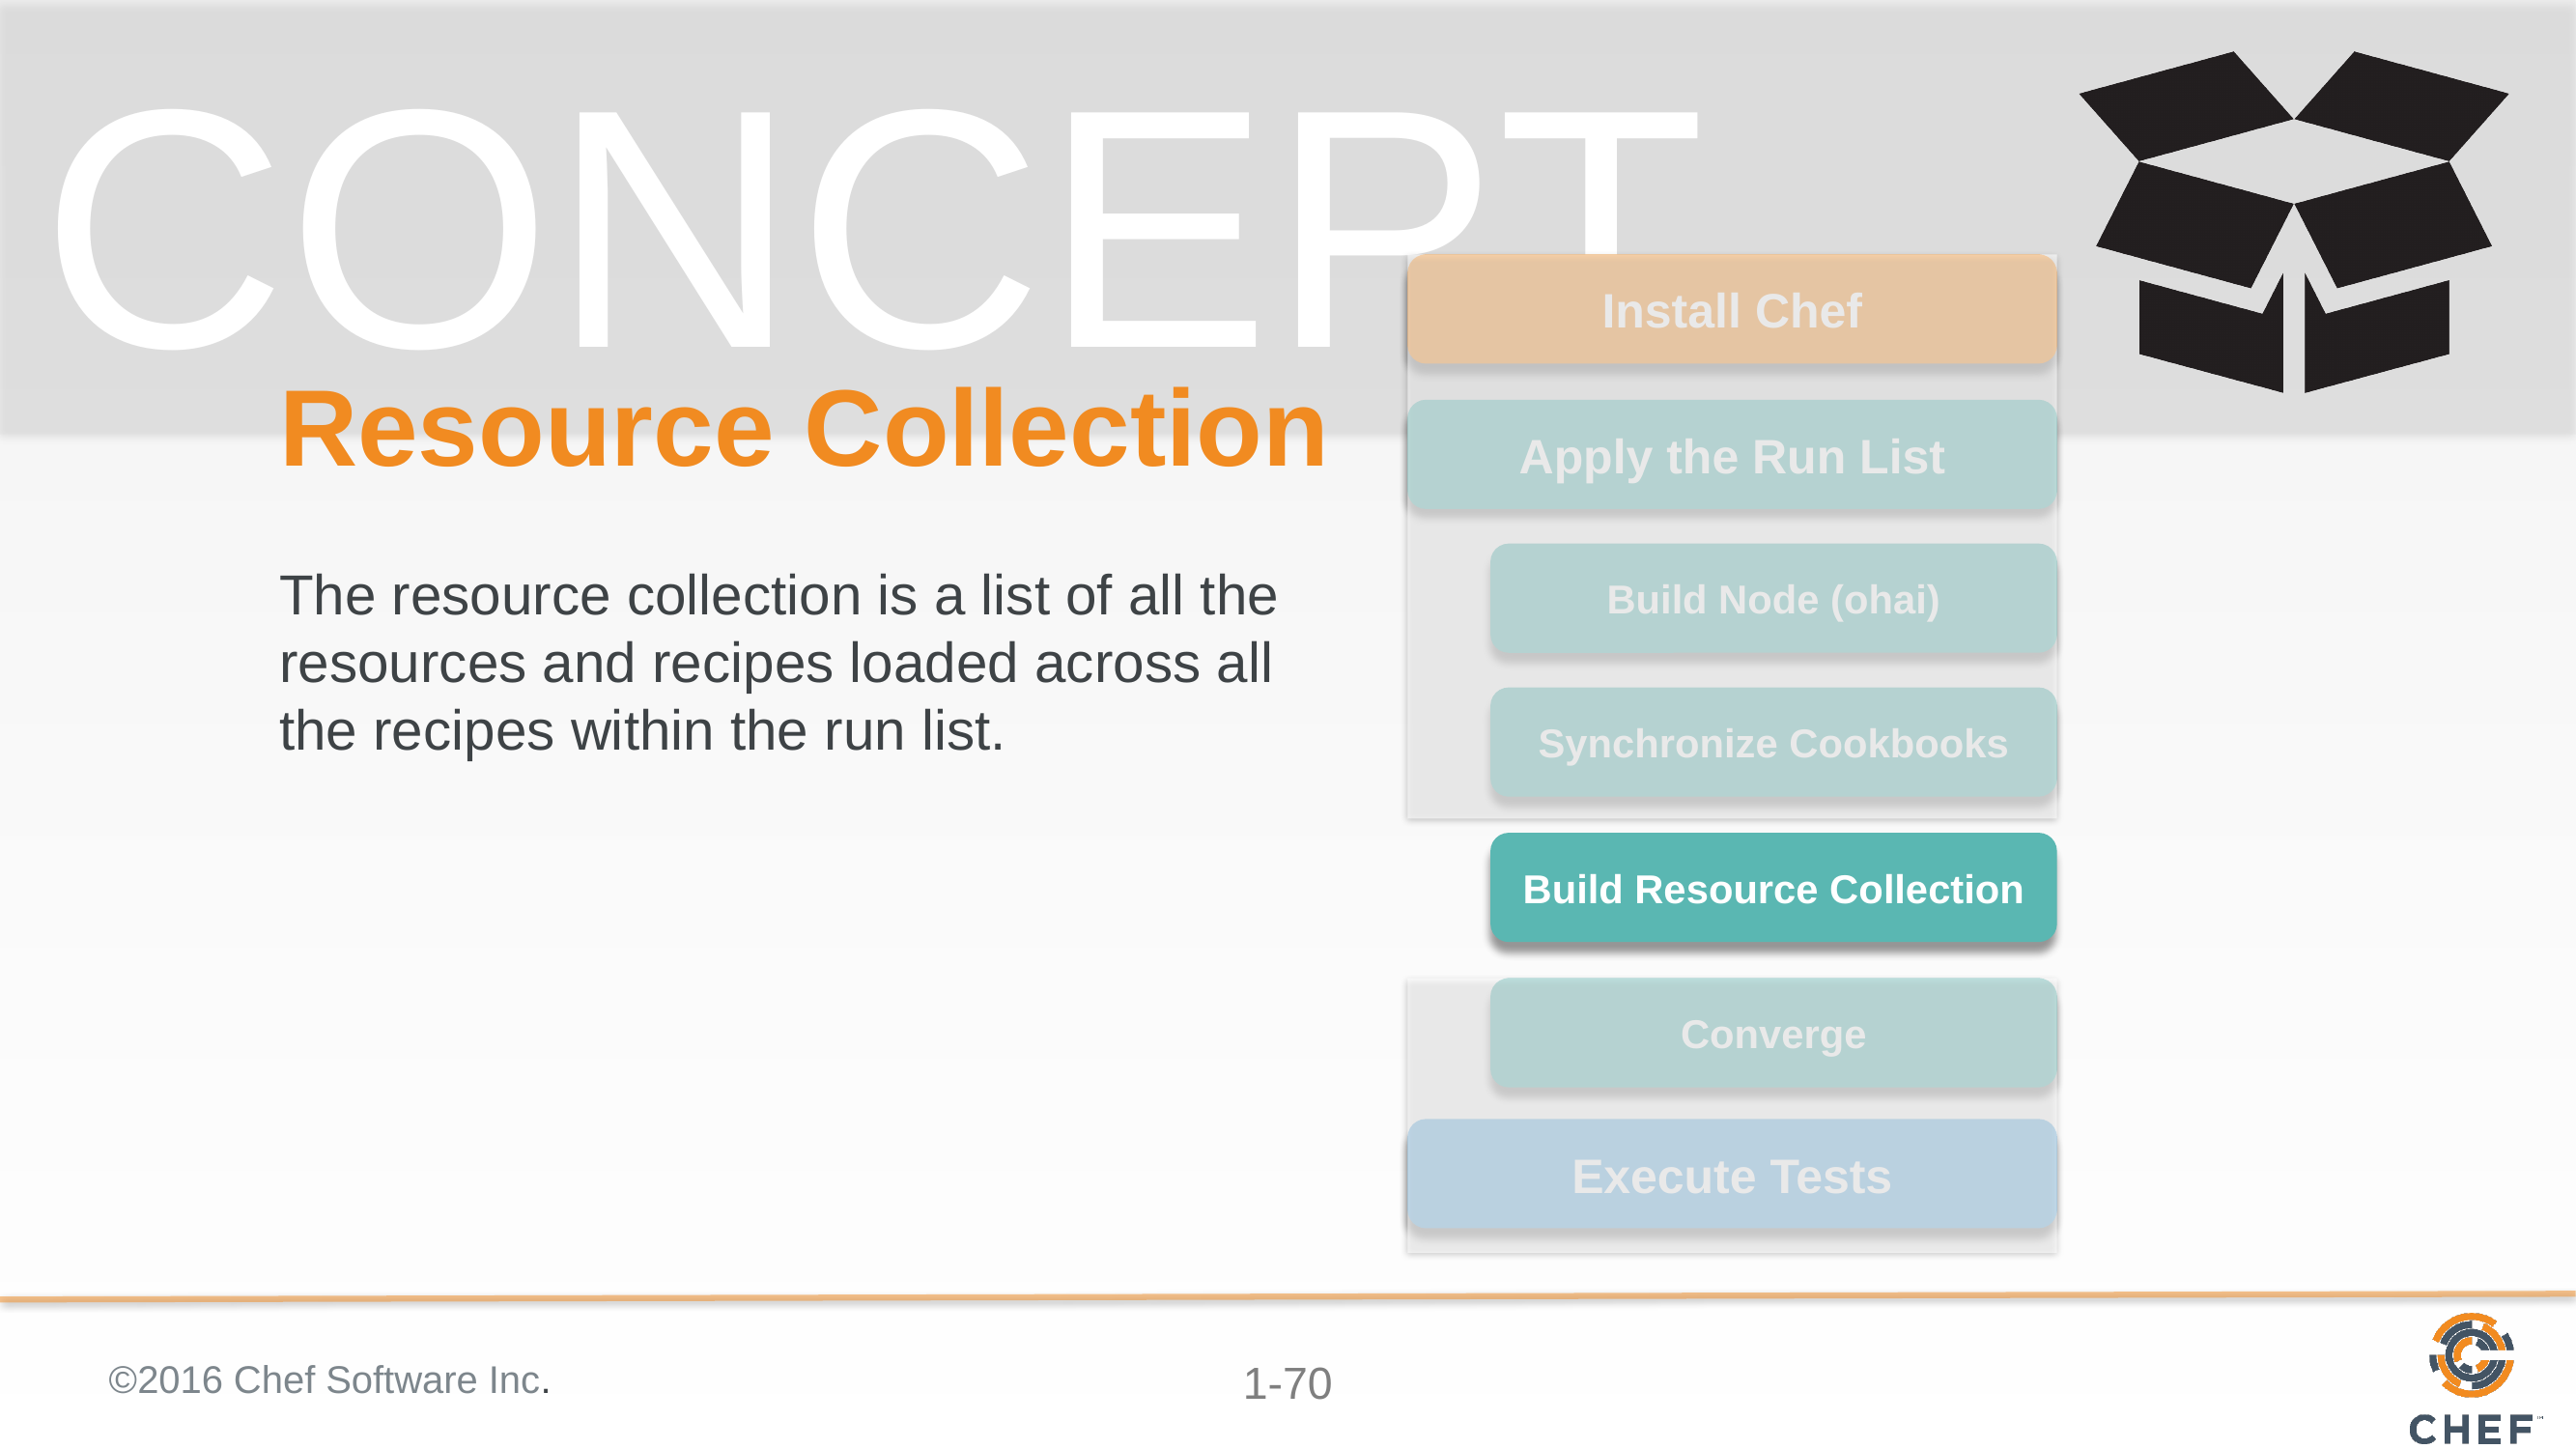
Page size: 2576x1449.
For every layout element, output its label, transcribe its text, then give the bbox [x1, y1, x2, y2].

picture [2399, 1297, 2551, 1449]
picture [2079, 51, 2509, 399]
text_box Resource Collection [265, 363, 1353, 499]
subtitle The resource collection is a list of all the resources and recipes loaded across all the recipes within the run list. [265, 543, 1353, 1049]
text_box [1407, 978, 2057, 1254]
text_box [1407, 254, 2057, 819]
text_box Build Resource Collection [1489, 832, 2058, 943]
